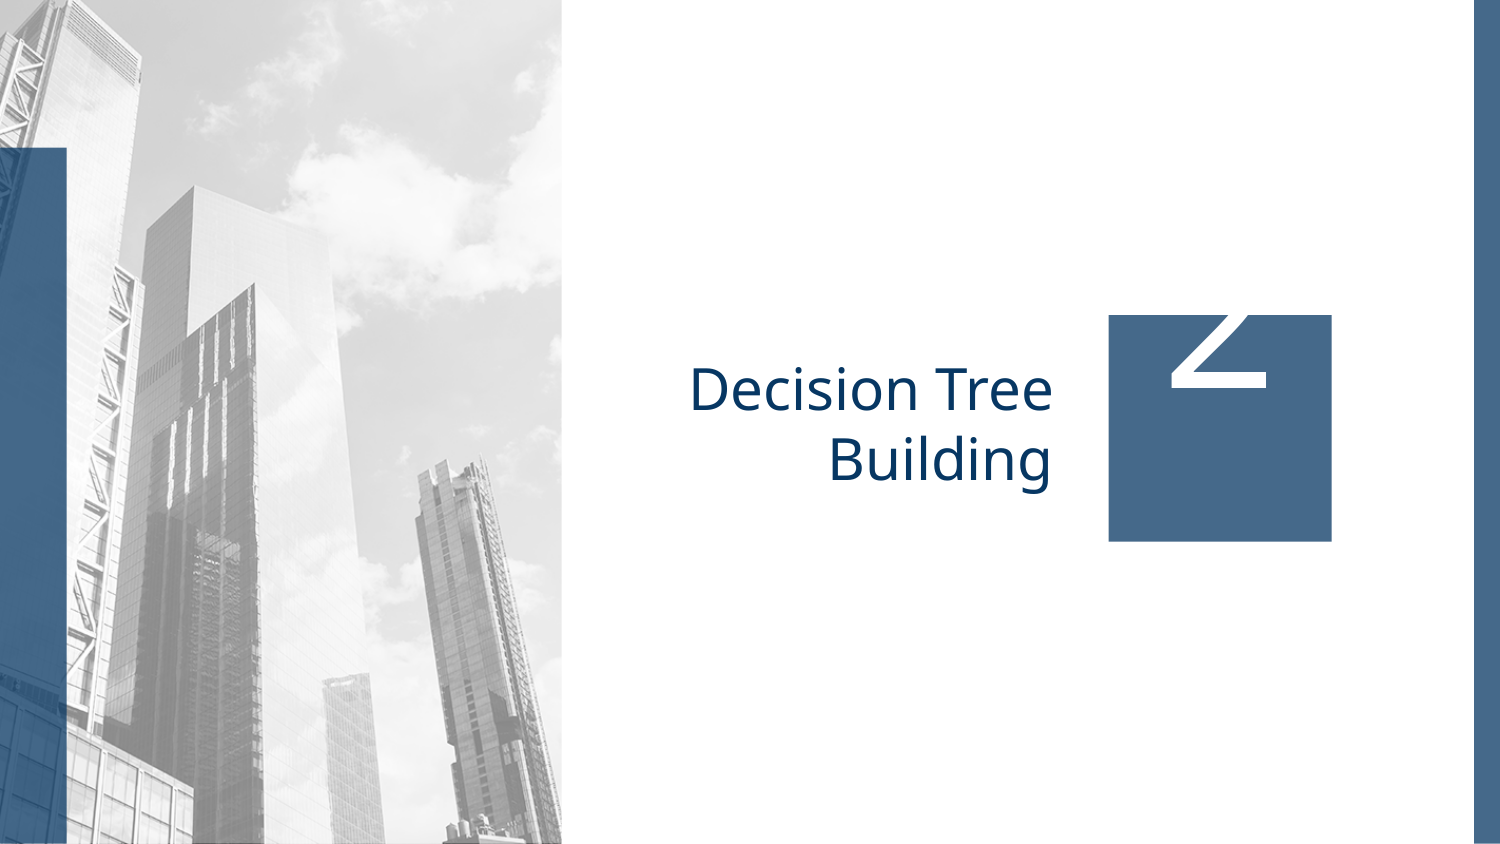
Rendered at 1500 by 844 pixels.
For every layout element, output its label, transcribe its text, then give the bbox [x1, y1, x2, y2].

text_box [1108, 315, 1332, 542]
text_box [0, 0, 562, 844]
title 2. [1136, 341, 1304, 516]
title Decision Tree Building [629, 345, 1069, 499]
